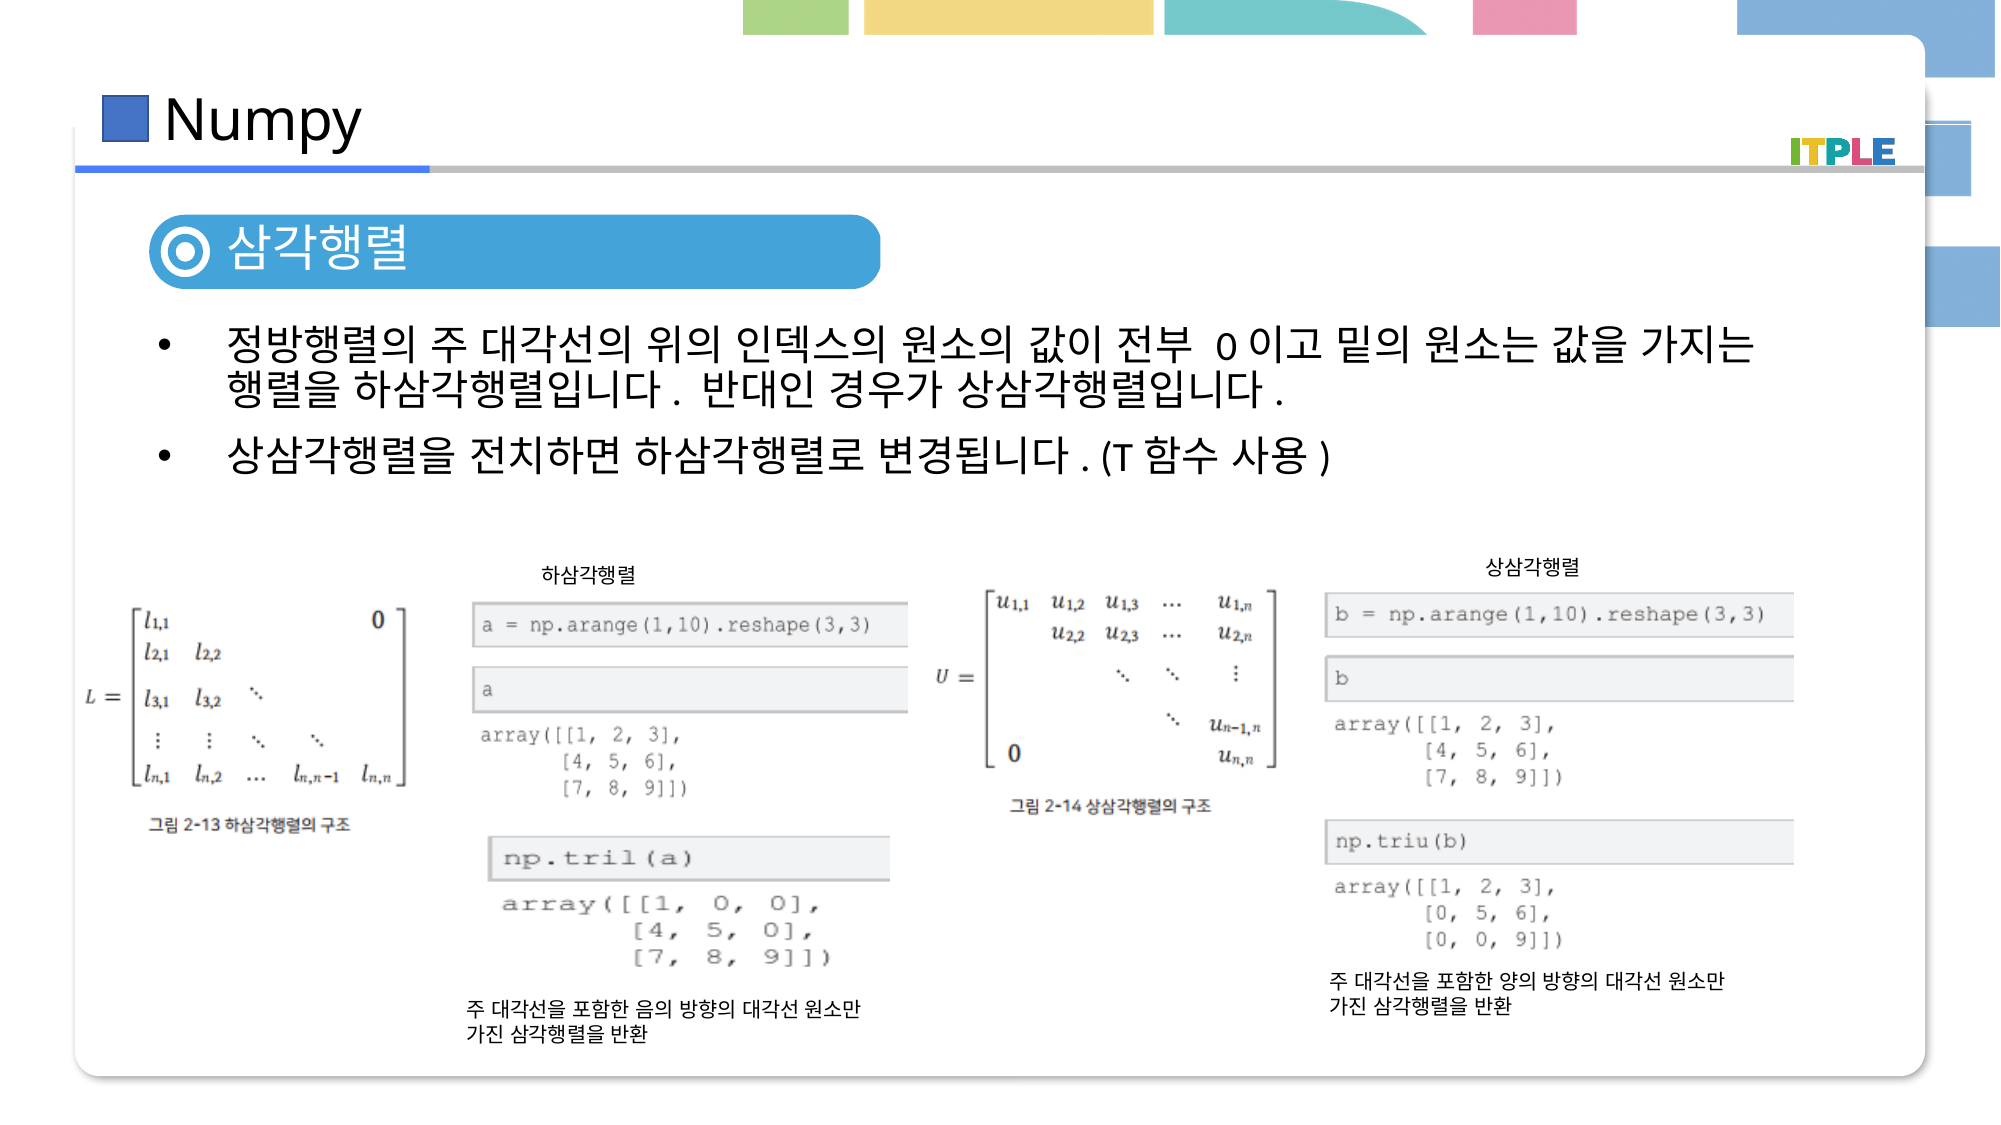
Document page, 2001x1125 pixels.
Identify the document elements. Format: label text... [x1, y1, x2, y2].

text_box 삼각행렬 [211, 215, 1355, 284]
text_box 주 대각선을 포함한 음의 방향의 대각선 원소만 가진 삼각행렬을 반환 [451, 989, 908, 1054]
picture [1791, 138, 1895, 165]
picture [83, 588, 908, 989]
picture [927, 577, 1311, 834]
list 정방행렬의 주 대각선의 위의 인덱스의 원소의 값이 전부 0이고 밑의 원소는 값을 가지는 행렬을 하삼각행렬입니다. 반대인 경우가 상삼각행렬입니다. 상삼각행렬을 전치하면 하삼각행렬로 변경됩니다. (T함수 사용) [142, 317, 1881, 448]
text_box 주 대각선을 포함한 양의 방향의 대각선 원소만 가진 삼각행렬을 반환 [1314, 973, 1771, 1026]
text_box 상삼각행렬 [1470, 547, 1698, 577]
picture [1314, 577, 1794, 973]
text_box 하삼각행렬 [526, 555, 754, 588]
